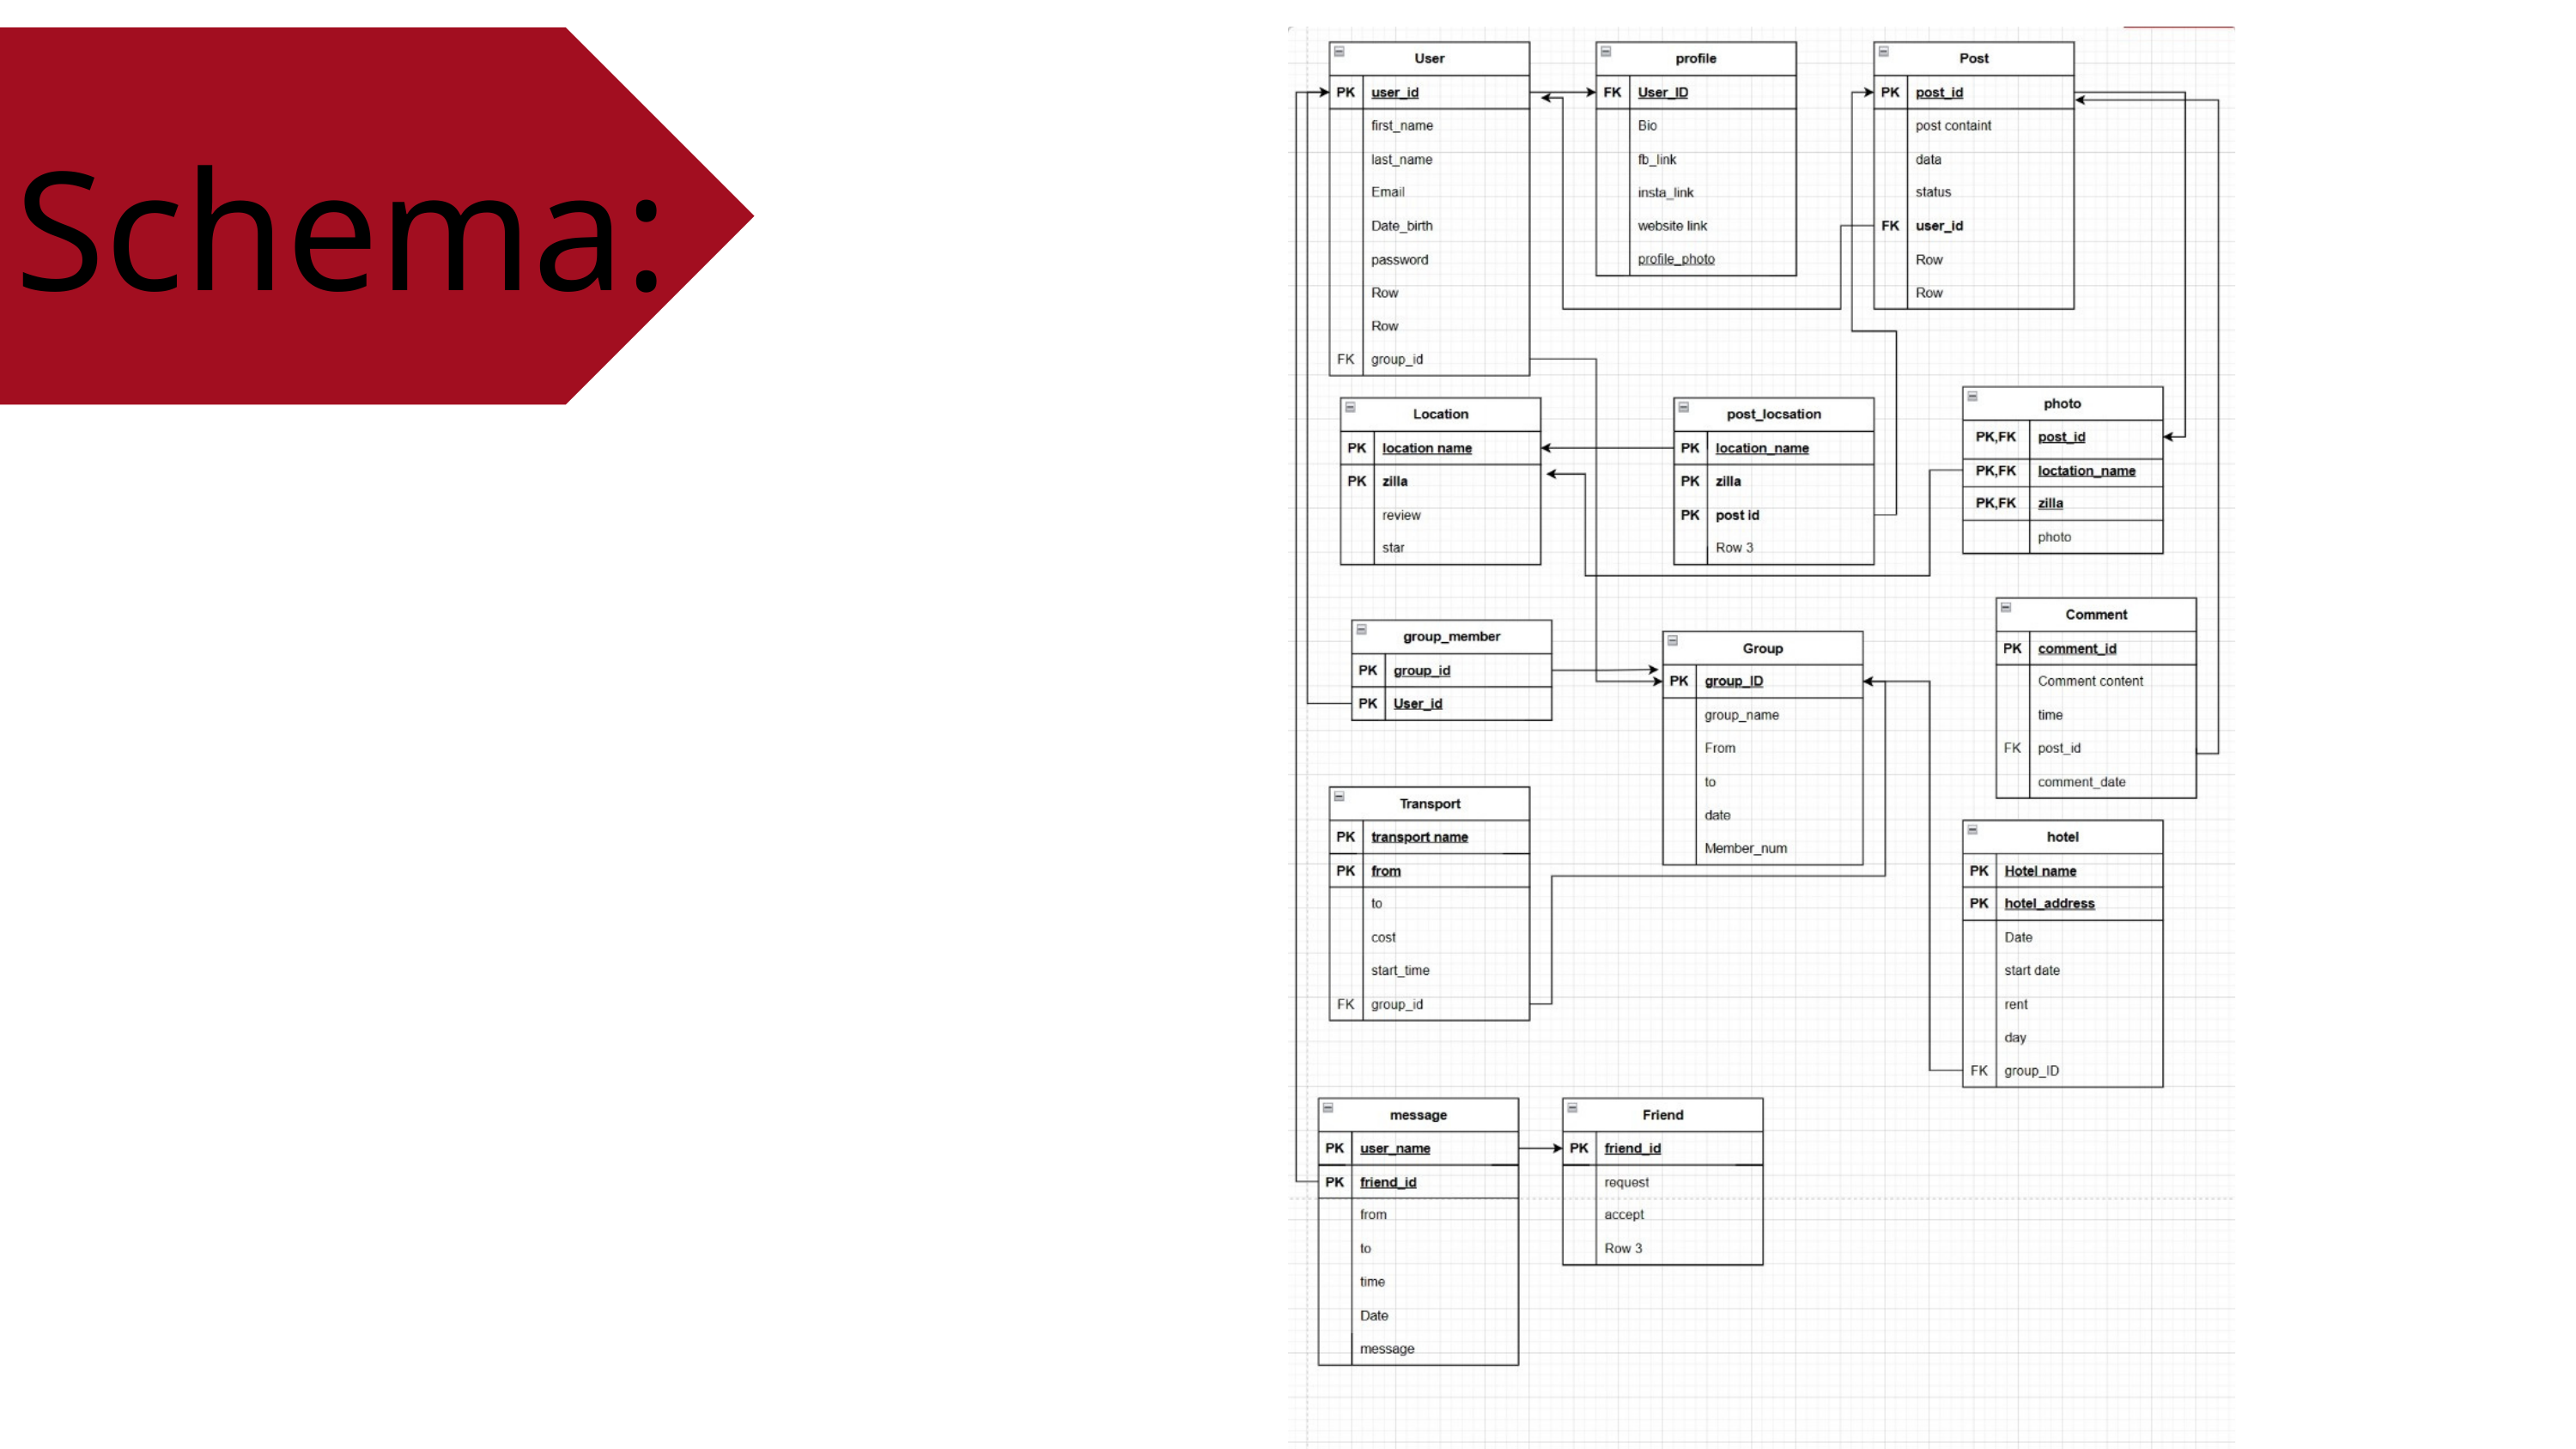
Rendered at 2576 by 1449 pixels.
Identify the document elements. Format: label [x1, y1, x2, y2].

text_box [1287, 27, 2236, 1449]
text_box [0, 27, 755, 405]
